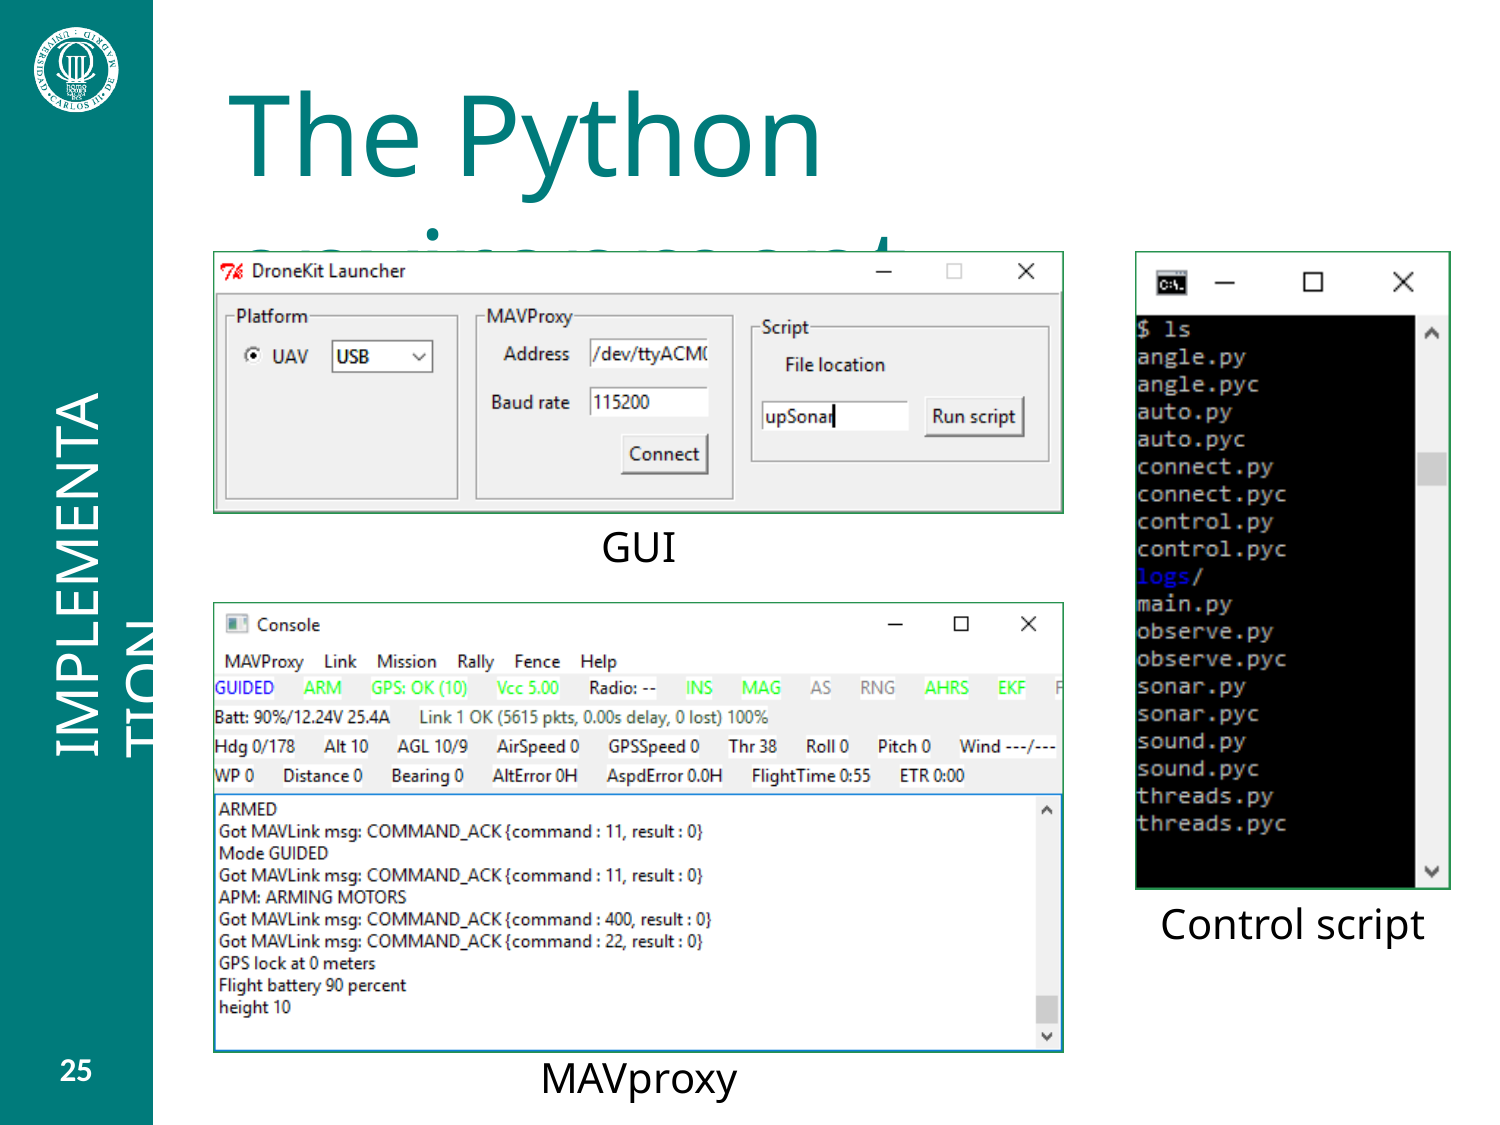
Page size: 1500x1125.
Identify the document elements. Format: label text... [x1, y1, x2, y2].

text_box GUI [457, 514, 821, 579]
text_box Implementation [33, 351, 188, 774]
text_box MAVproxy [457, 1054, 821, 1109]
text_box Control script [1111, 890, 1475, 955]
slide_number 25 [42, 1038, 110, 1099]
text_box [0, 0, 154, 1125]
picture [213, 602, 1064, 1054]
picture [31, 24, 122, 115]
picture [1135, 251, 1451, 890]
text_box The Python environment [213, 56, 1481, 341]
picture [213, 251, 1064, 514]
